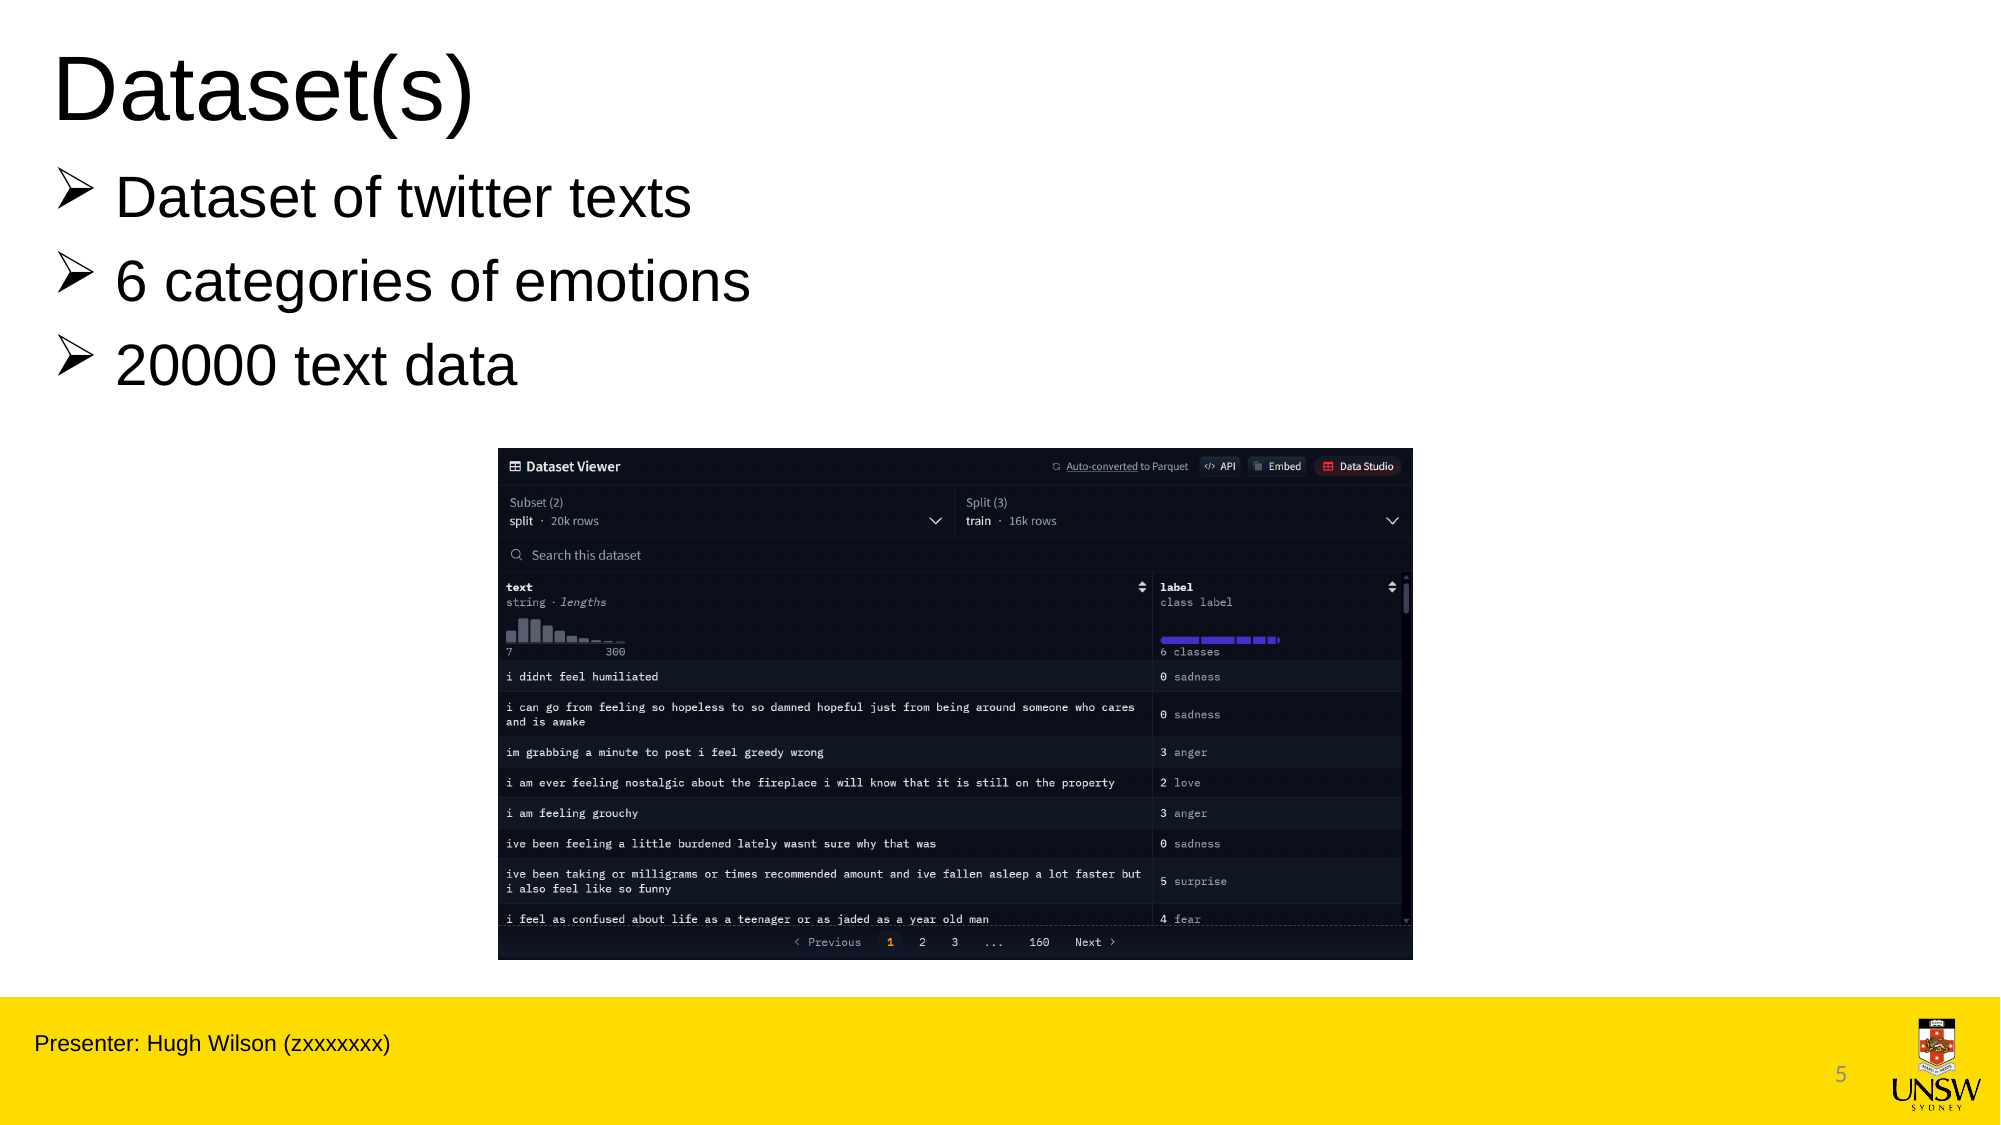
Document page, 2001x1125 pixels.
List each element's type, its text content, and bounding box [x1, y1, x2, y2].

title Dataset(s) [37, 22, 1946, 159]
picture [1887, 1007, 1986, 1122]
slide_number 5 [1412, 1042, 1863, 1103]
text_box Presenter: Hugh Wilson (zxxxxxxx) [19, 1021, 1222, 1064]
list Dataset of twitter texts 6 categories of emotions 20000 text data [37, 159, 1946, 986]
picture [498, 448, 1413, 960]
